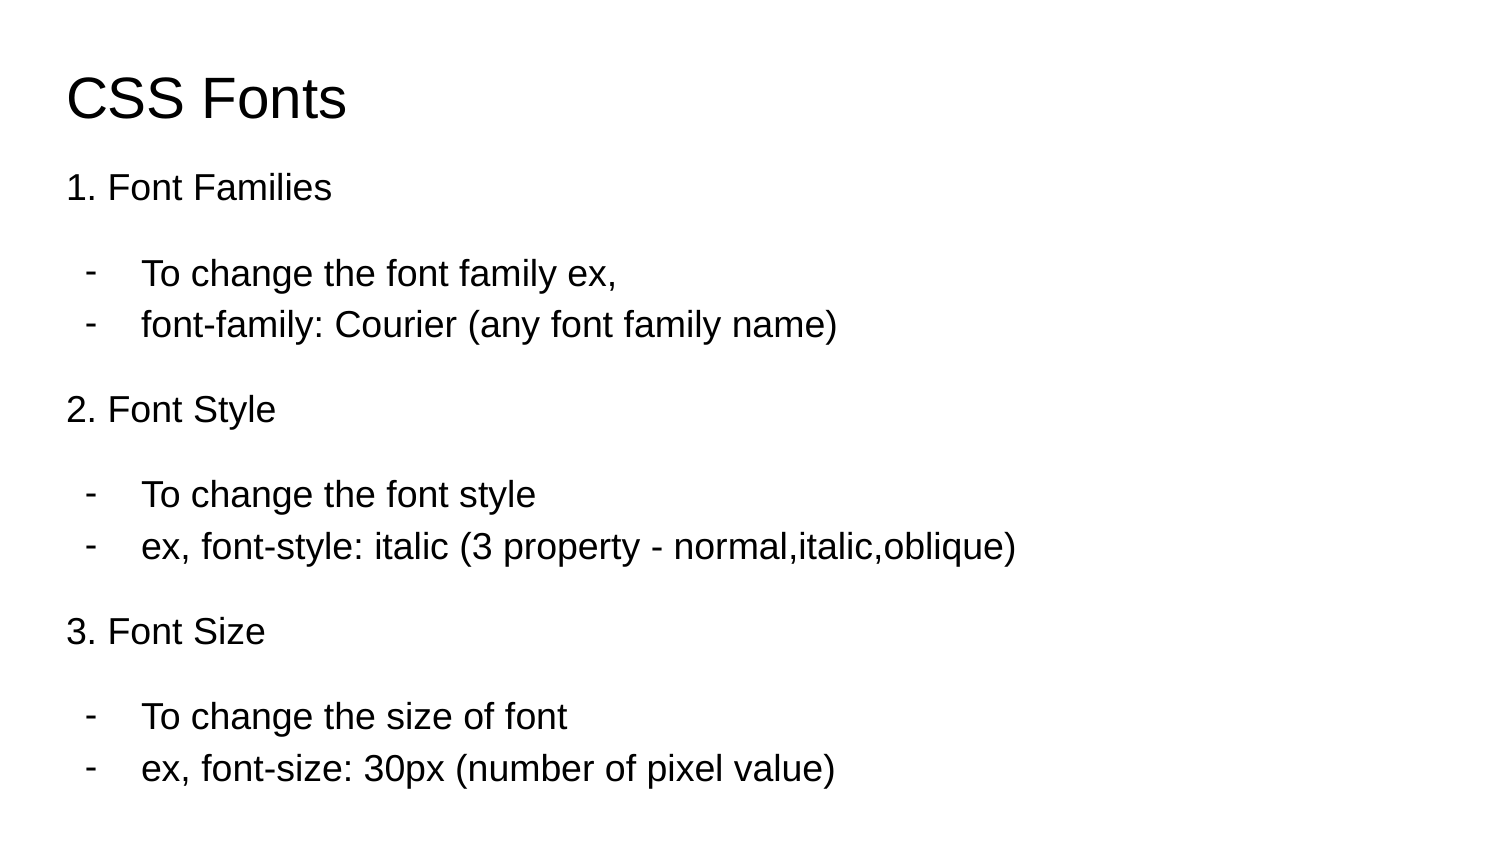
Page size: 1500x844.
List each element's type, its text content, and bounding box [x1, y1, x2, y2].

title CSS Fonts [51, 45, 1449, 139]
list 1. Font Families To change the font family ex, font-family: Courier (any font family name) 2. Font Style To change the font style ex, font-style: italic (3 property - normal,italic,oblique) 3. Font Size To change the size of font ex, font-size: 30px (number of pixel value) [51, 141, 1449, 799]
